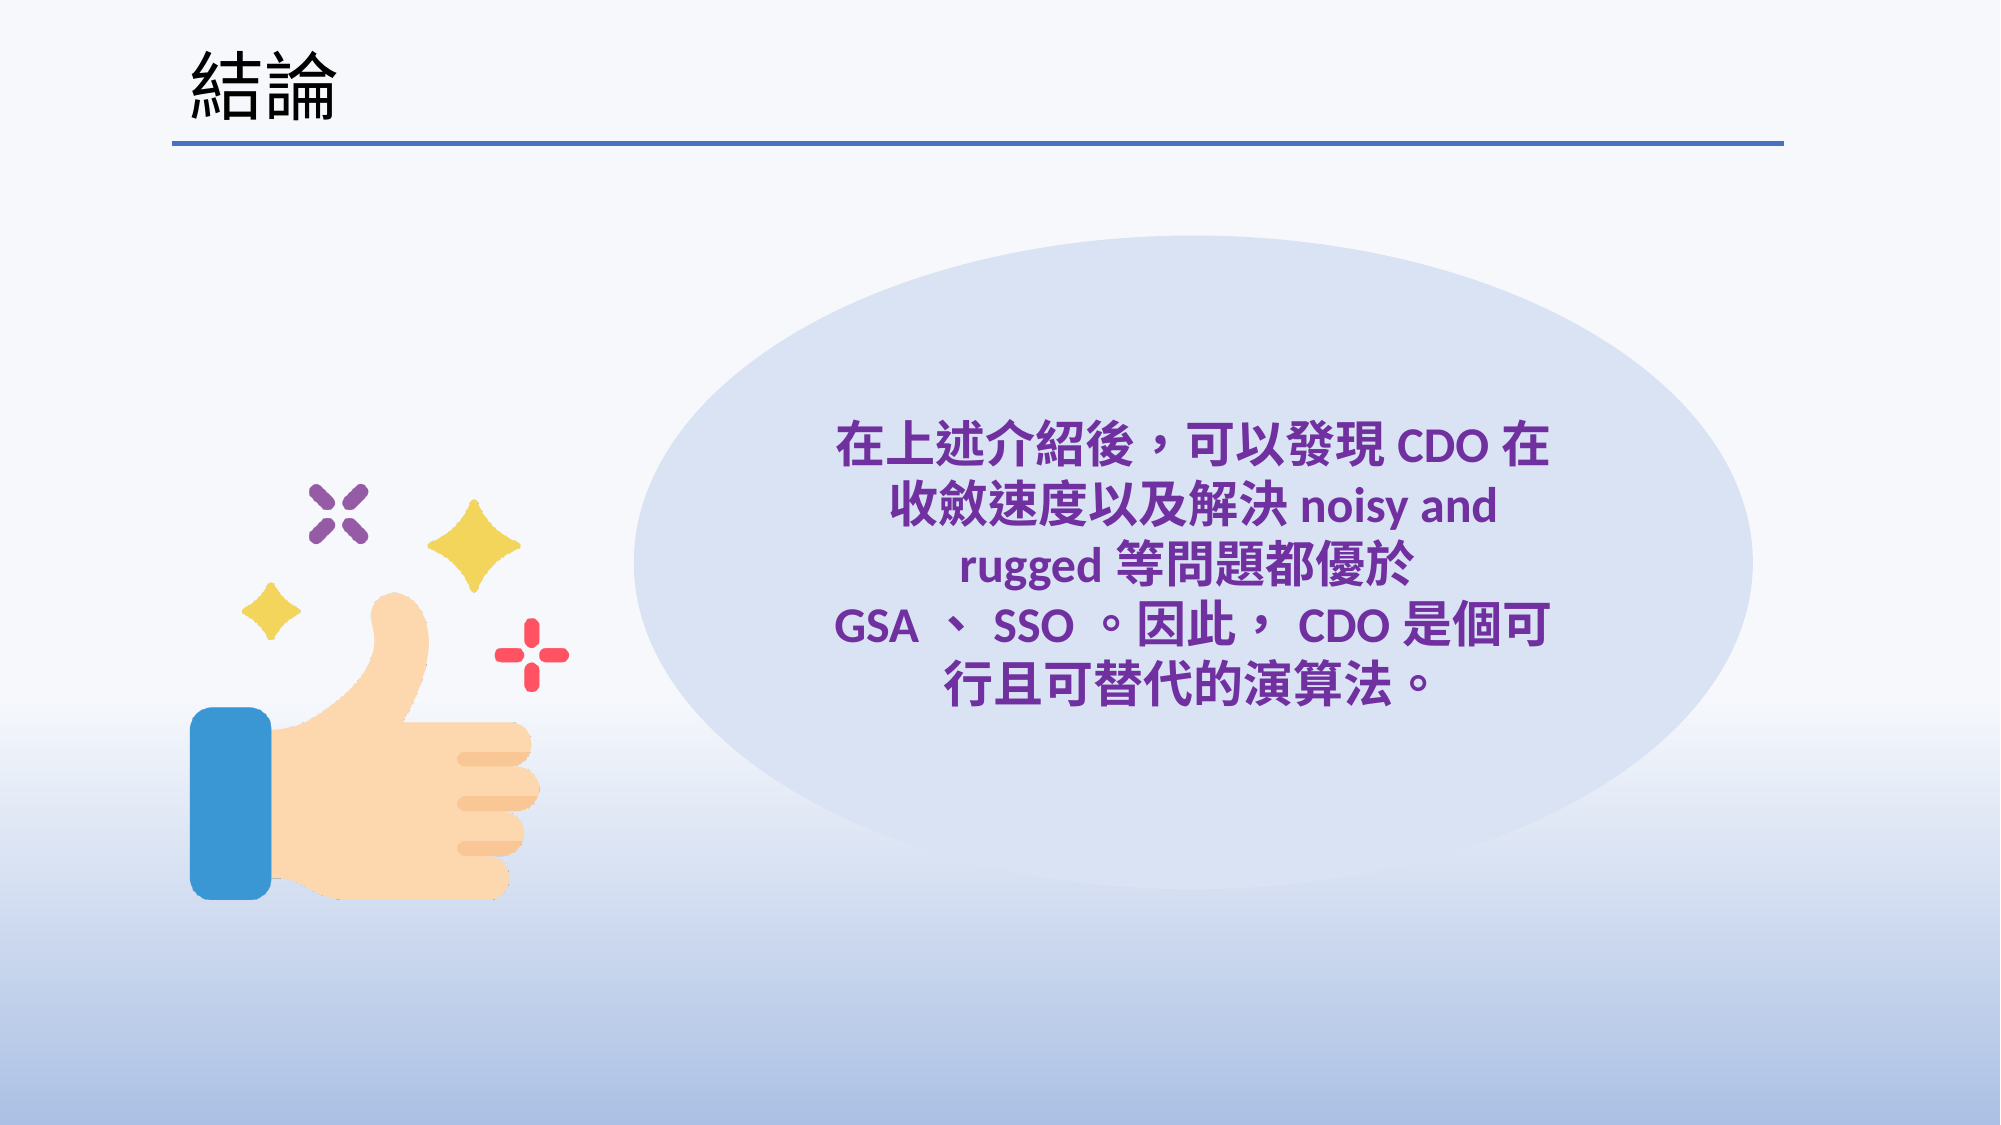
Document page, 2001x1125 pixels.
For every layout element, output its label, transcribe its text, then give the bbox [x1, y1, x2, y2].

text_box 在上述介紹後，可以發現CDO在收斂速度以及解決noisy and rugged等問題都優於GSA、SSO。因此，CDO是個可行且可替代的演算法。 [632, 234, 1754, 891]
title 結論 [174, 35, 1825, 145]
picture [171, 484, 587, 900]
